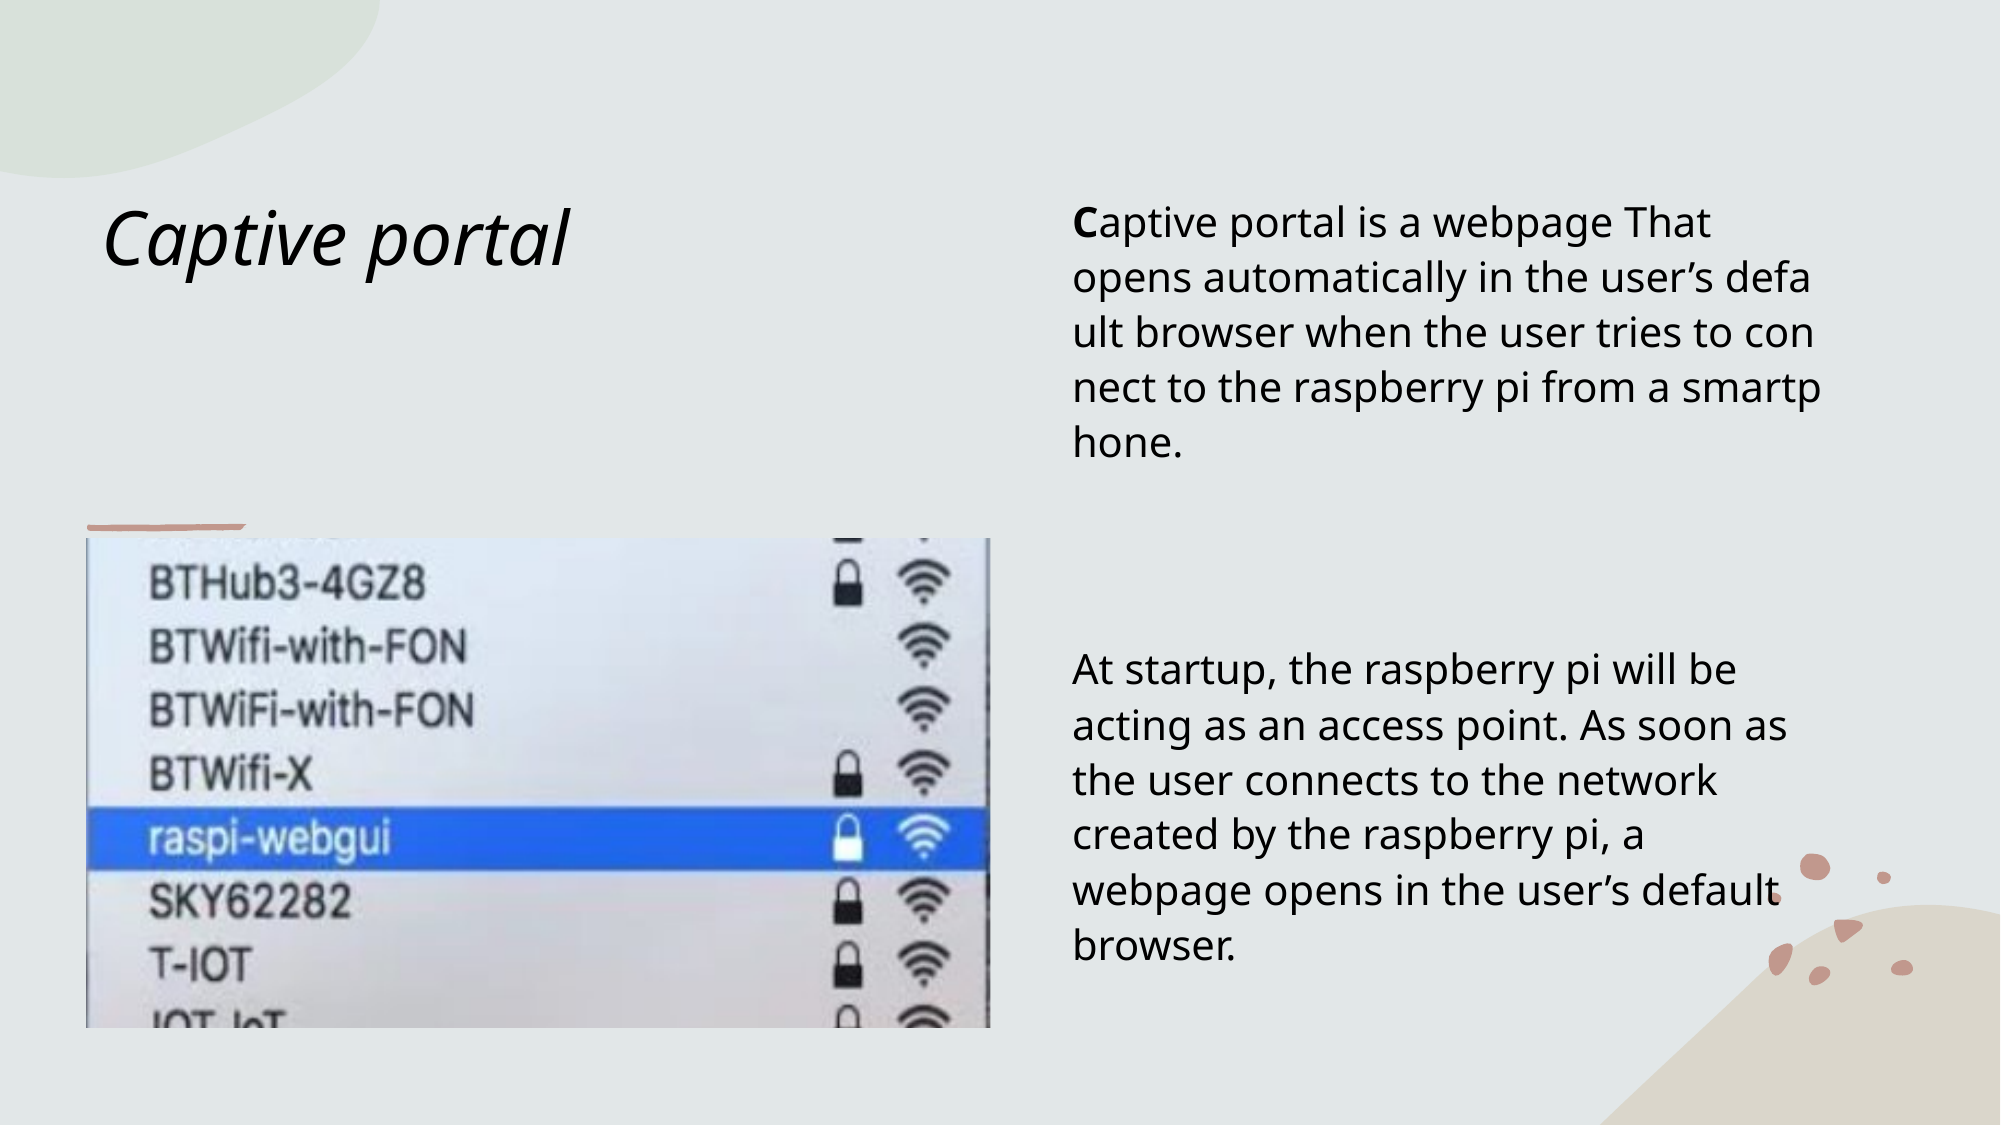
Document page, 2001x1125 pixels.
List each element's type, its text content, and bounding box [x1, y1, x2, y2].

title Captive portal [86, 182, 991, 492]
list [86, 538, 991, 1028]
list Captive portal is a webpage That opens automatically in the user’s default browser when the user tries to connect to the raspberry pi from a smartphone. At startup, the raspberry pi will be acting as an access point. As soon as the user connects to the network created by the raspberry pi, a webpage opens in the user’s default browser. [1057, 182, 1851, 1027]
